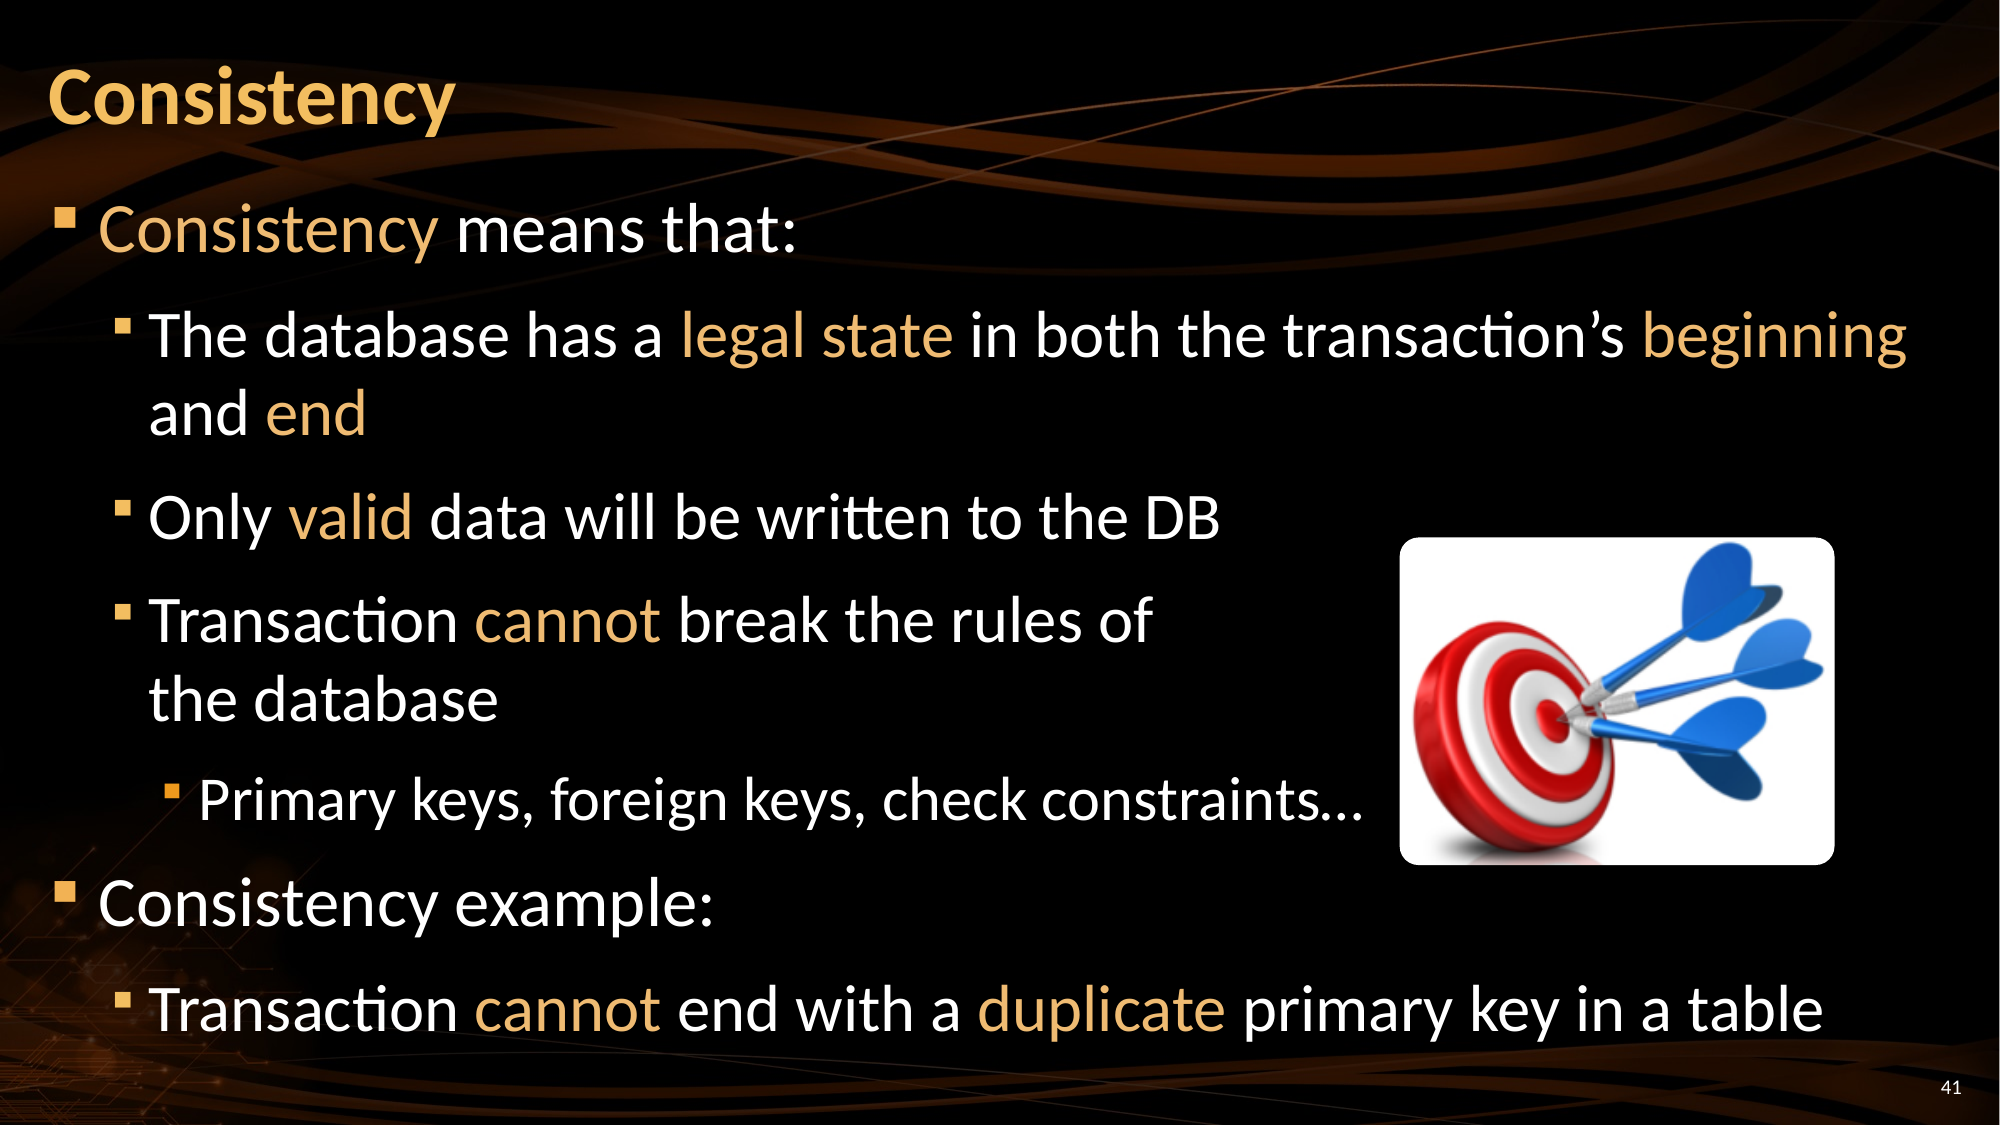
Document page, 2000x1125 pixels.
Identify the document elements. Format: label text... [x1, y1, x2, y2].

list Consistency means that: The database has a legal state in both the transaction’s beginning and end Only valid data will be written to the DB Transaction cannot break the rules of the database Primary keys, foreign keys, check constraints… Consistency example: Transaction cannot end with a duplicate primary key in a table [30, 180, 1968, 1095]
slide_number 41 [1897, 1070, 1968, 1103]
title Consistency [30, 6, 1602, 180]
picture [0, 0, 2000, 1125]
